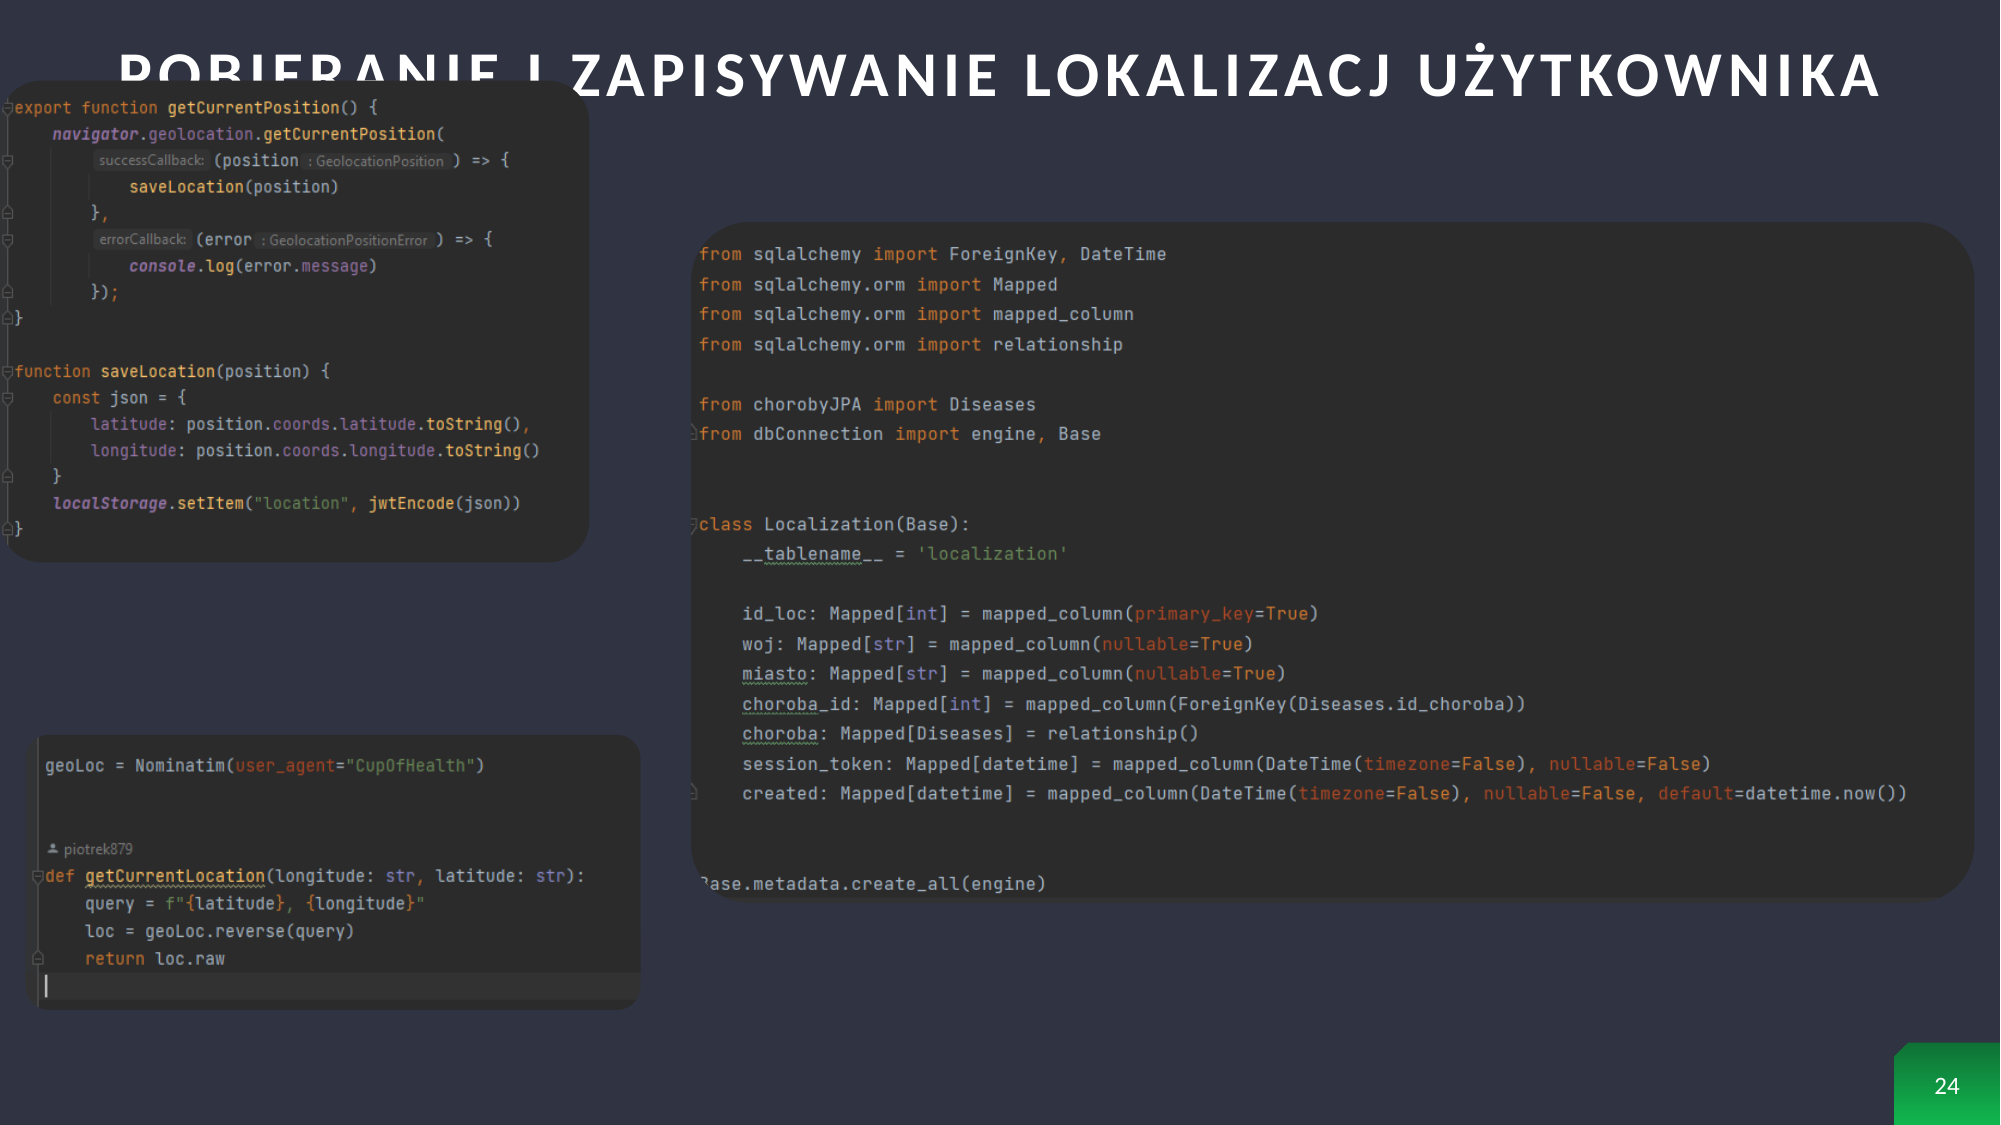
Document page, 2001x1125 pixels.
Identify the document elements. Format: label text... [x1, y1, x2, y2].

picture [691, 222, 1975, 903]
slide_number 24 [1894, 1050, 2000, 1118]
picture [0, 80, 590, 563]
title POBIERANIE I ZAPISYWANIE LOKALIZACJ UŻYTKOWNIKA [97, 0, 1903, 152]
picture [25, 734, 641, 1010]
